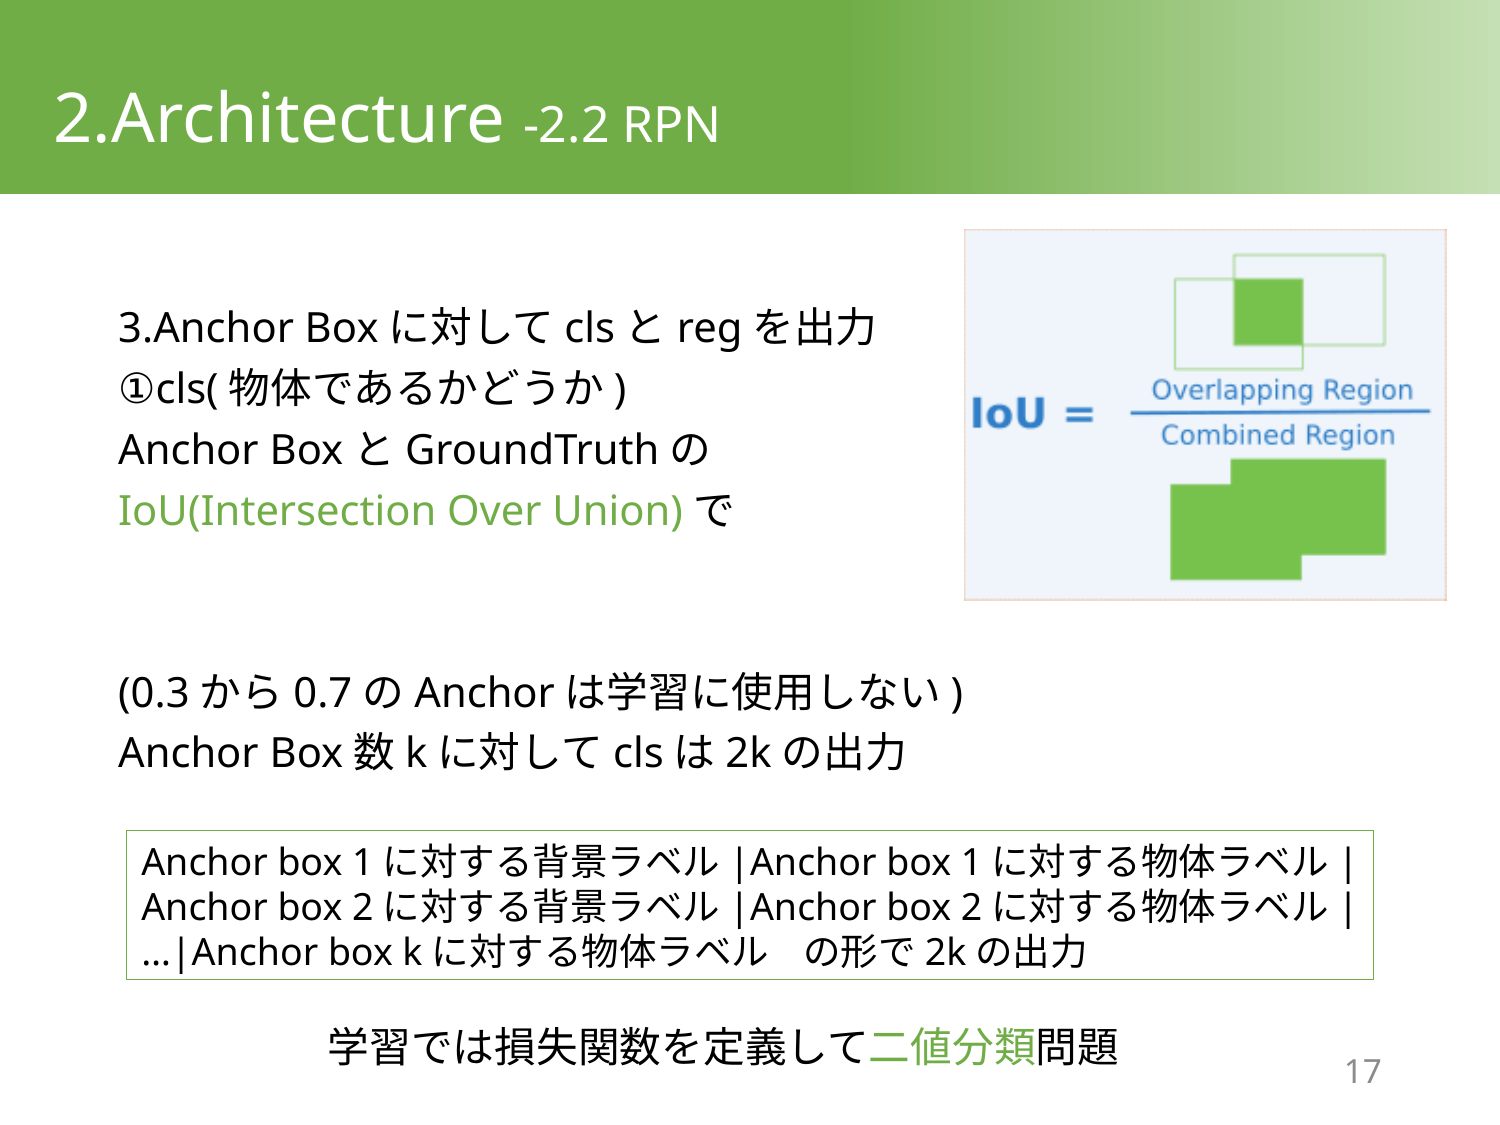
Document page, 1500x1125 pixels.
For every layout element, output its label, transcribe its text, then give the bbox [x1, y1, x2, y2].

slide_number 16 [1059, 1042, 1397, 1103]
text_box 学習では損失関数を定義して二値分類問題 [312, 1013, 1135, 1078]
picture [964, 229, 1447, 601]
title 2.Architecture -2.2 RPN [38, 11, 1333, 230]
text_box Anchor box 1に対する背景ラベル|Anchor box 1に対する物体ラベル| Anchor box 2に対する背景ラベル|Anchor box 2に対する物体ラベル| …|Anchor box kに対する物体ラベル の形で2kの出力 [126, 830, 1374, 980]
